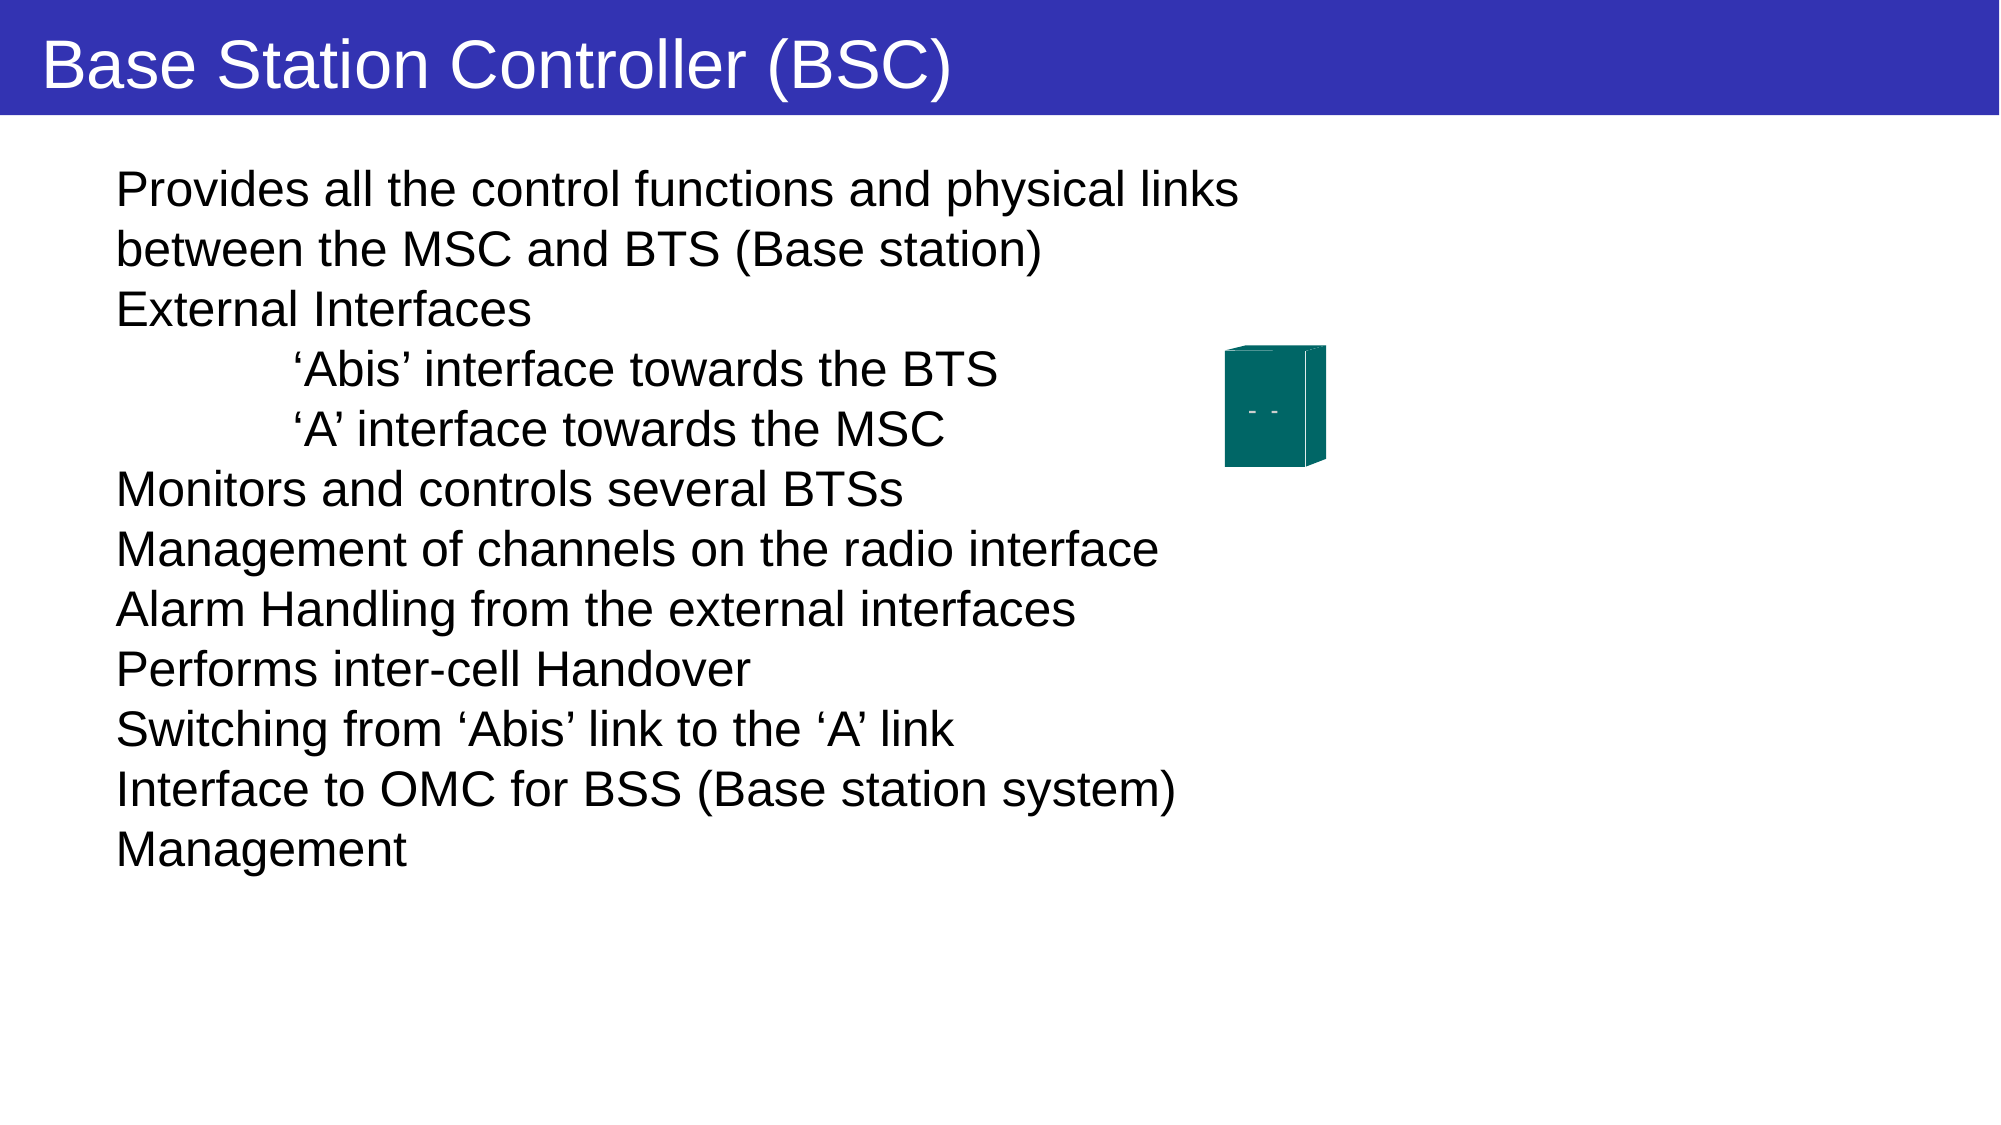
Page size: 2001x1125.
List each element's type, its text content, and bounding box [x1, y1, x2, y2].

title Base Station Controller (BSC) [41, 20, 1594, 104]
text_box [1224, 345, 1327, 468]
list Provides all the control functions and physical links between the MSC and BTS (Base station) External Interfaces ‘Abis’ interface towards the BTS ‘A’ interface towards the MSC Monitors and controls several BTSs Management of channels on the radio interface Alarm Handling from the external interfaces Performs inter-cell Handover Switching from ‘Abis’ link to the ‘A’ link Interface to OMC for BSS (Base station system) Management [115, 156, 1391, 944]
